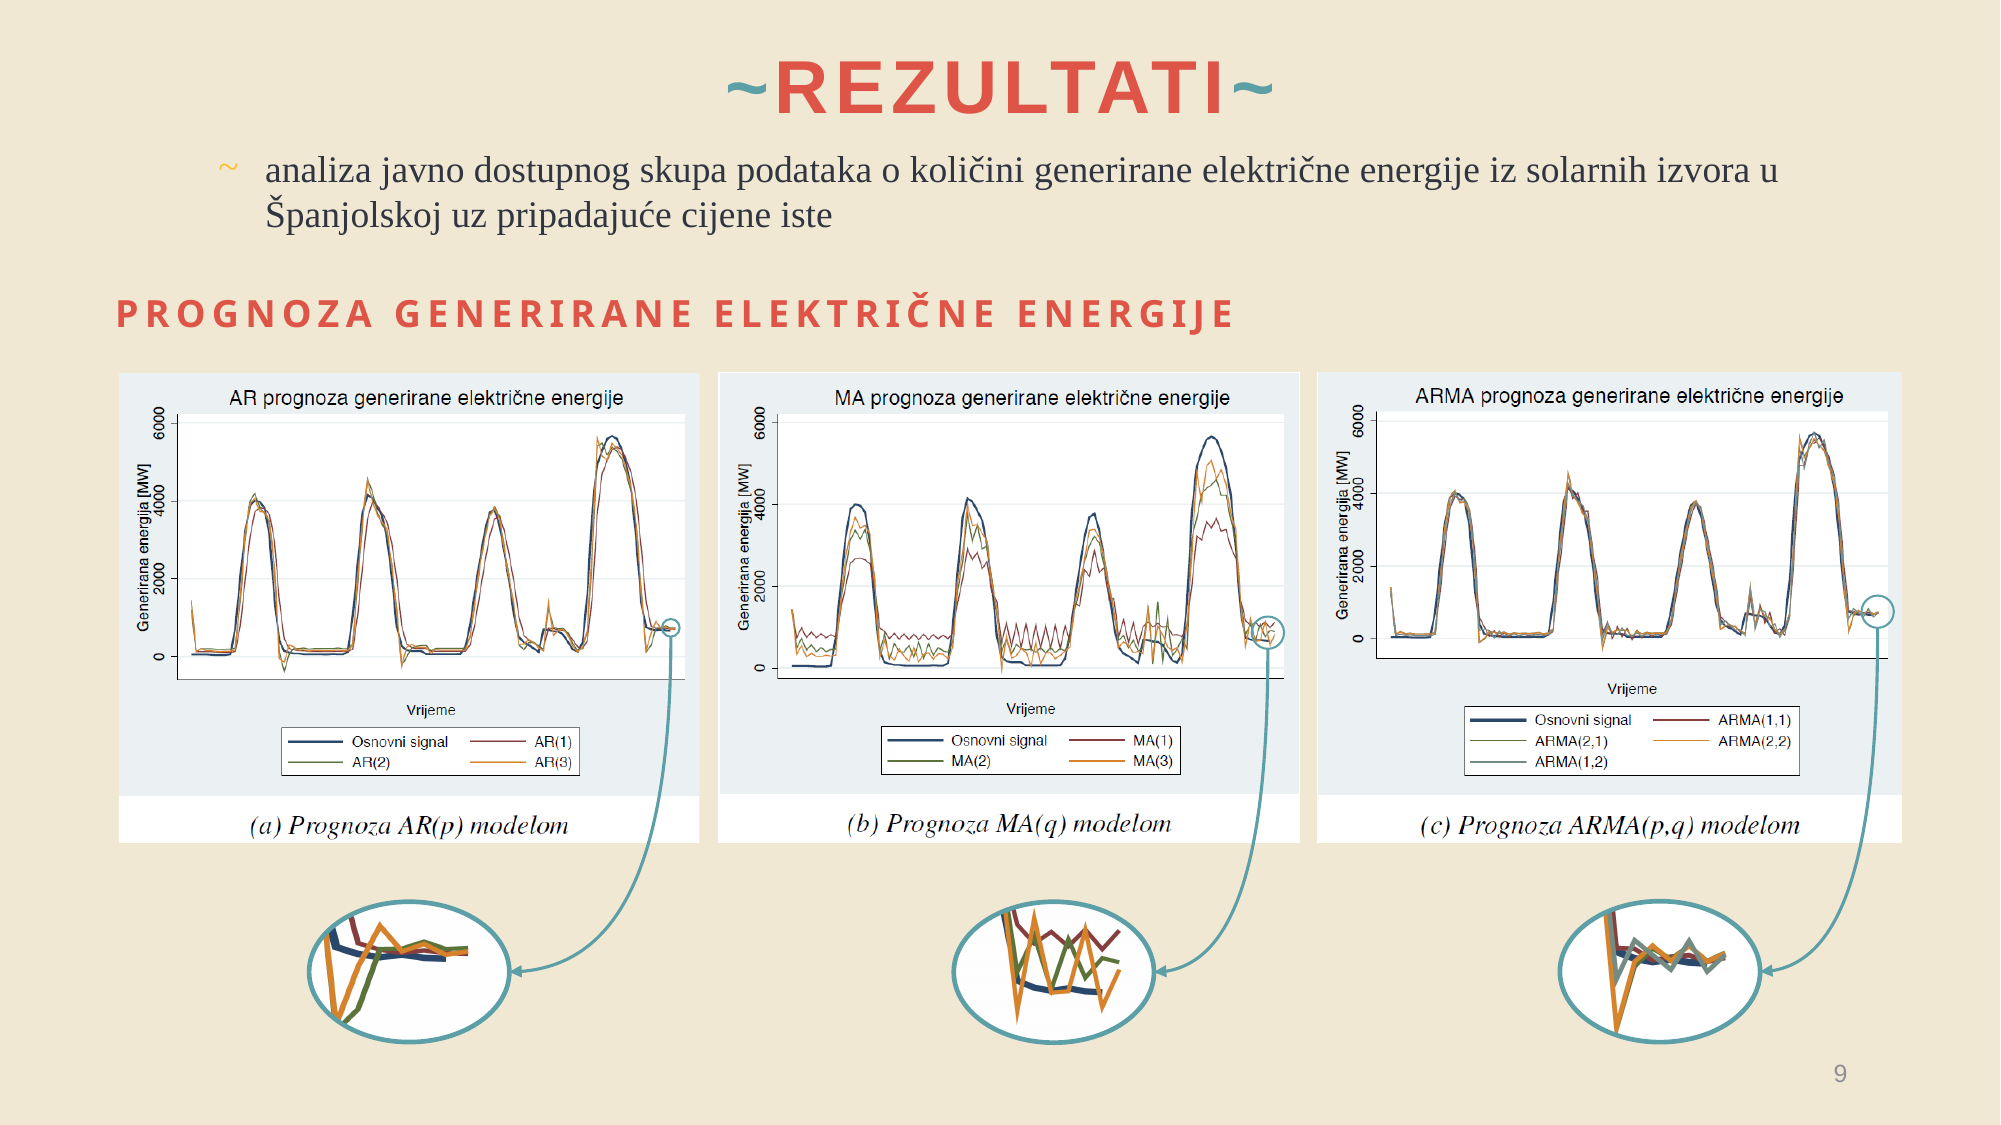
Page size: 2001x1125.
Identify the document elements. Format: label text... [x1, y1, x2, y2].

picture [953, 901, 1154, 1043]
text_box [1646, 740, 1991, 859]
picture [1317, 372, 1902, 843]
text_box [1049, 753, 1373, 868]
slide_number 9 [1412, 1042, 1863, 1103]
picture [718, 372, 1300, 843]
text_box analiza javno dostupnog skupa podataka o količini generirane električne energije iz solarnih izvora u Španjolskoj uz pripadajuće cijene iste [203, 137, 1797, 242]
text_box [422, 723, 758, 886]
text_box ~REZULTATI~ [390, 31, 1610, 136]
picture [1559, 901, 1761, 1043]
text_box PROGNOZA GENERIRANE ELEKTRIČNE ENERGIJE [100, 283, 1249, 343]
picture [118, 373, 700, 843]
picture [309, 901, 510, 1043]
